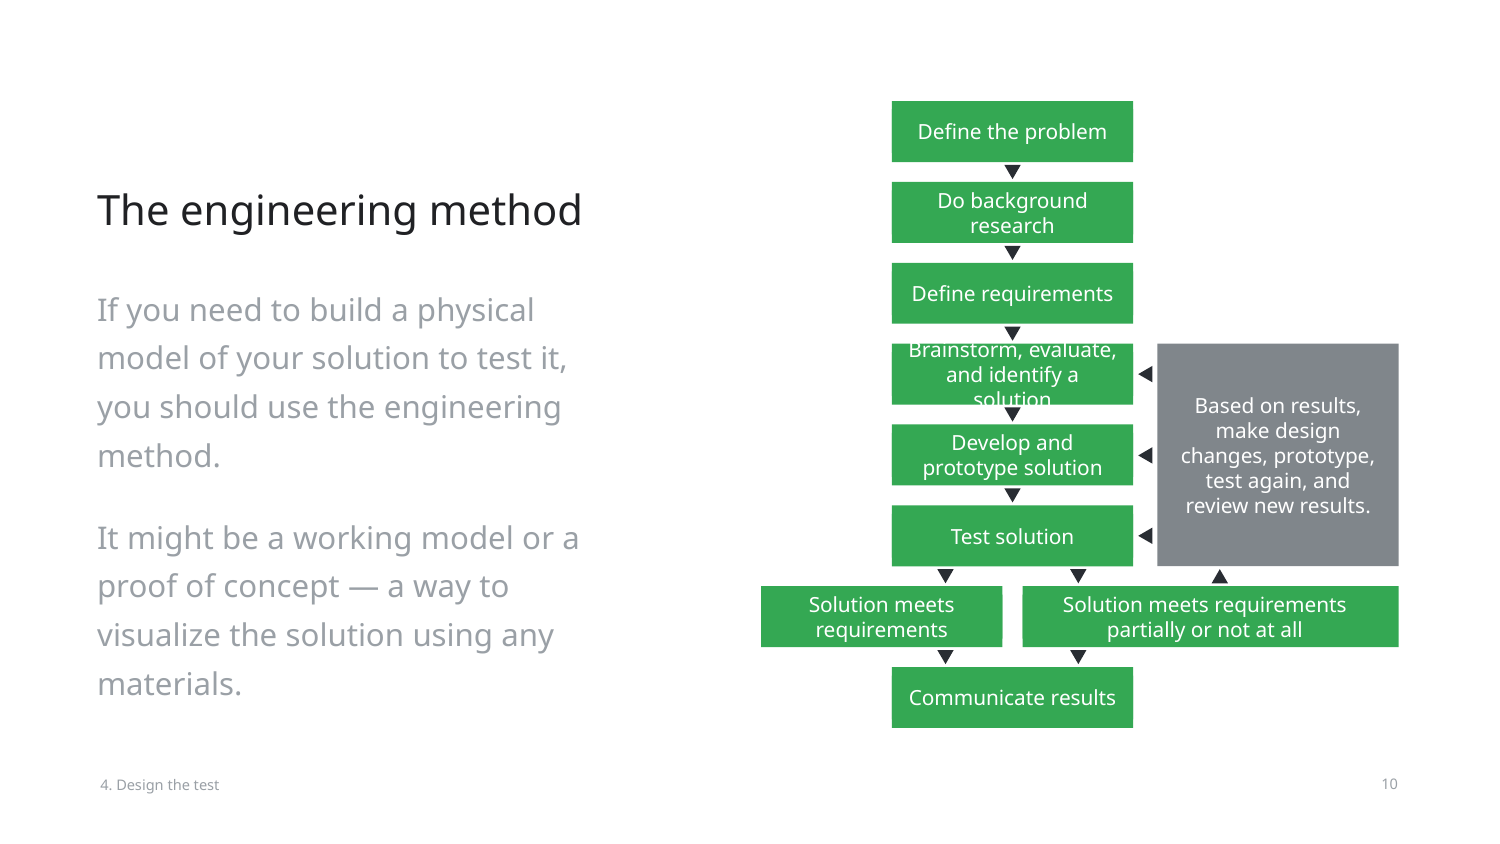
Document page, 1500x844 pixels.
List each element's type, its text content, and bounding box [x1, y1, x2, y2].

text_box Communicate results [891, 675, 1134, 720]
text_box [761, 639, 1003, 648]
text_box [1022, 586, 1399, 648]
text_box [1070, 650, 1087, 665]
text_box Define requirements [891, 271, 1134, 316]
text_box [1157, 343, 1399, 396]
text_box [937, 569, 954, 584]
text_box [891, 316, 1134, 324]
text_box [891, 667, 1134, 675]
text_box Solution meets requirements partially or not at all [1022, 594, 1387, 639]
text_box [891, 235, 1134, 243]
text_box Do background research [891, 190, 1134, 235]
text_box [891, 505, 1134, 513]
list If you need to build a physical model of your solution to test it, you should use the engineering method. It might be a working model or a proof of concept — a way to visualize the solution using any materials. [82, 263, 641, 719]
text_box [1004, 164, 1021, 180]
text_box [891, 101, 1134, 109]
text_box [891, 396, 1134, 405]
text_box [891, 153, 1134, 163]
text_box [1004, 326, 1021, 341]
text_box [1004, 407, 1021, 422]
text_box [1004, 488, 1021, 503]
slide_number 4. Design the test [85, 752, 519, 817]
text_box [1070, 569, 1087, 584]
text_box [761, 586, 1003, 594]
text_box [891, 181, 1134, 190]
text_box Develop and prototype solution [891, 432, 1134, 477]
text_box Based on results, make design changes, prototype, test again, and review new results. [1157, 396, 1399, 515]
text_box Define the problem [891, 109, 1134, 153]
text_box [891, 343, 1134, 352]
text_box Solution meets requirements [761, 594, 1003, 639]
slide_number ‹#› [1317, 752, 1413, 817]
text_box [937, 650, 954, 665]
text_box [891, 424, 1134, 432]
text_box [891, 262, 1134, 271]
text_box [1138, 365, 1153, 383]
title The engineering method [82, 159, 703, 236]
text_box [891, 558, 1134, 567]
text_box [1138, 447, 1153, 464]
text_box [1211, 569, 1228, 584]
text_box Test solution [891, 513, 1134, 558]
text_box [1157, 515, 1399, 567]
text_box [891, 720, 1134, 728]
text_box Brainstorm, evaluate, and identify a solution [891, 352, 1134, 396]
text_box [1004, 245, 1021, 260]
text_box [1138, 527, 1153, 544]
text_box [891, 477, 1134, 486]
